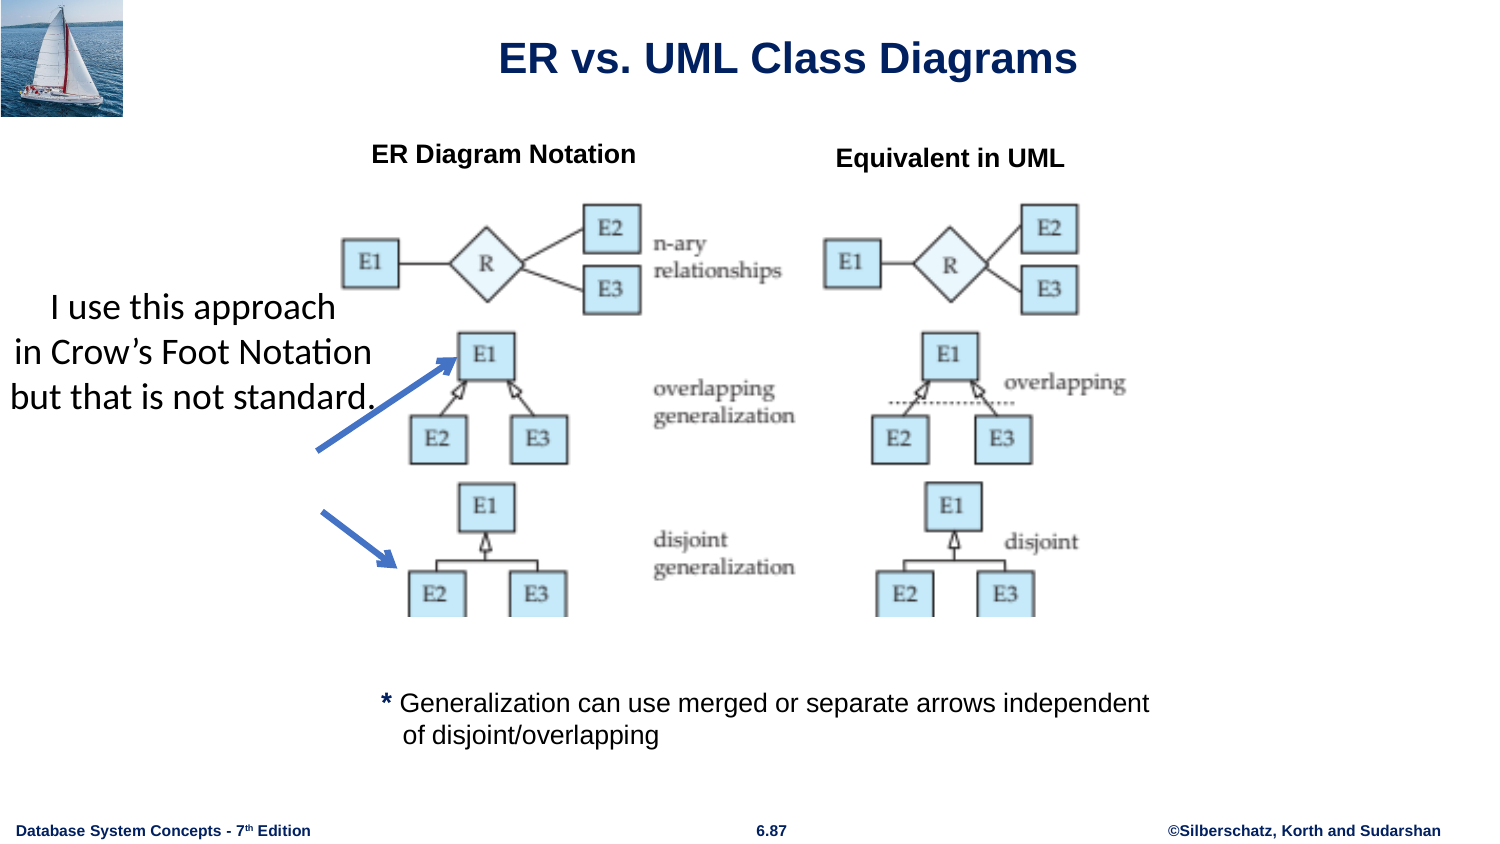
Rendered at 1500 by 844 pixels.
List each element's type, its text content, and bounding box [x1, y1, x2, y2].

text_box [316, 356, 458, 452]
picture [316, 191, 1164, 617]
text_box I use this approach in Crow’s Foot Notation but that is not standard. [0, 274, 311, 425]
text_box Equivalent in UML [824, 133, 1099, 181]
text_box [321, 511, 398, 569]
picture [0, 0, 123, 117]
title ER vs. UML Class Diagrams [125, 14, 1452, 90]
text_box * Generalization can use merged or separate arrows independent of disjoint/overlapping [366, 676, 1164, 758]
text_box ER Diagram Notation [360, 130, 676, 177]
